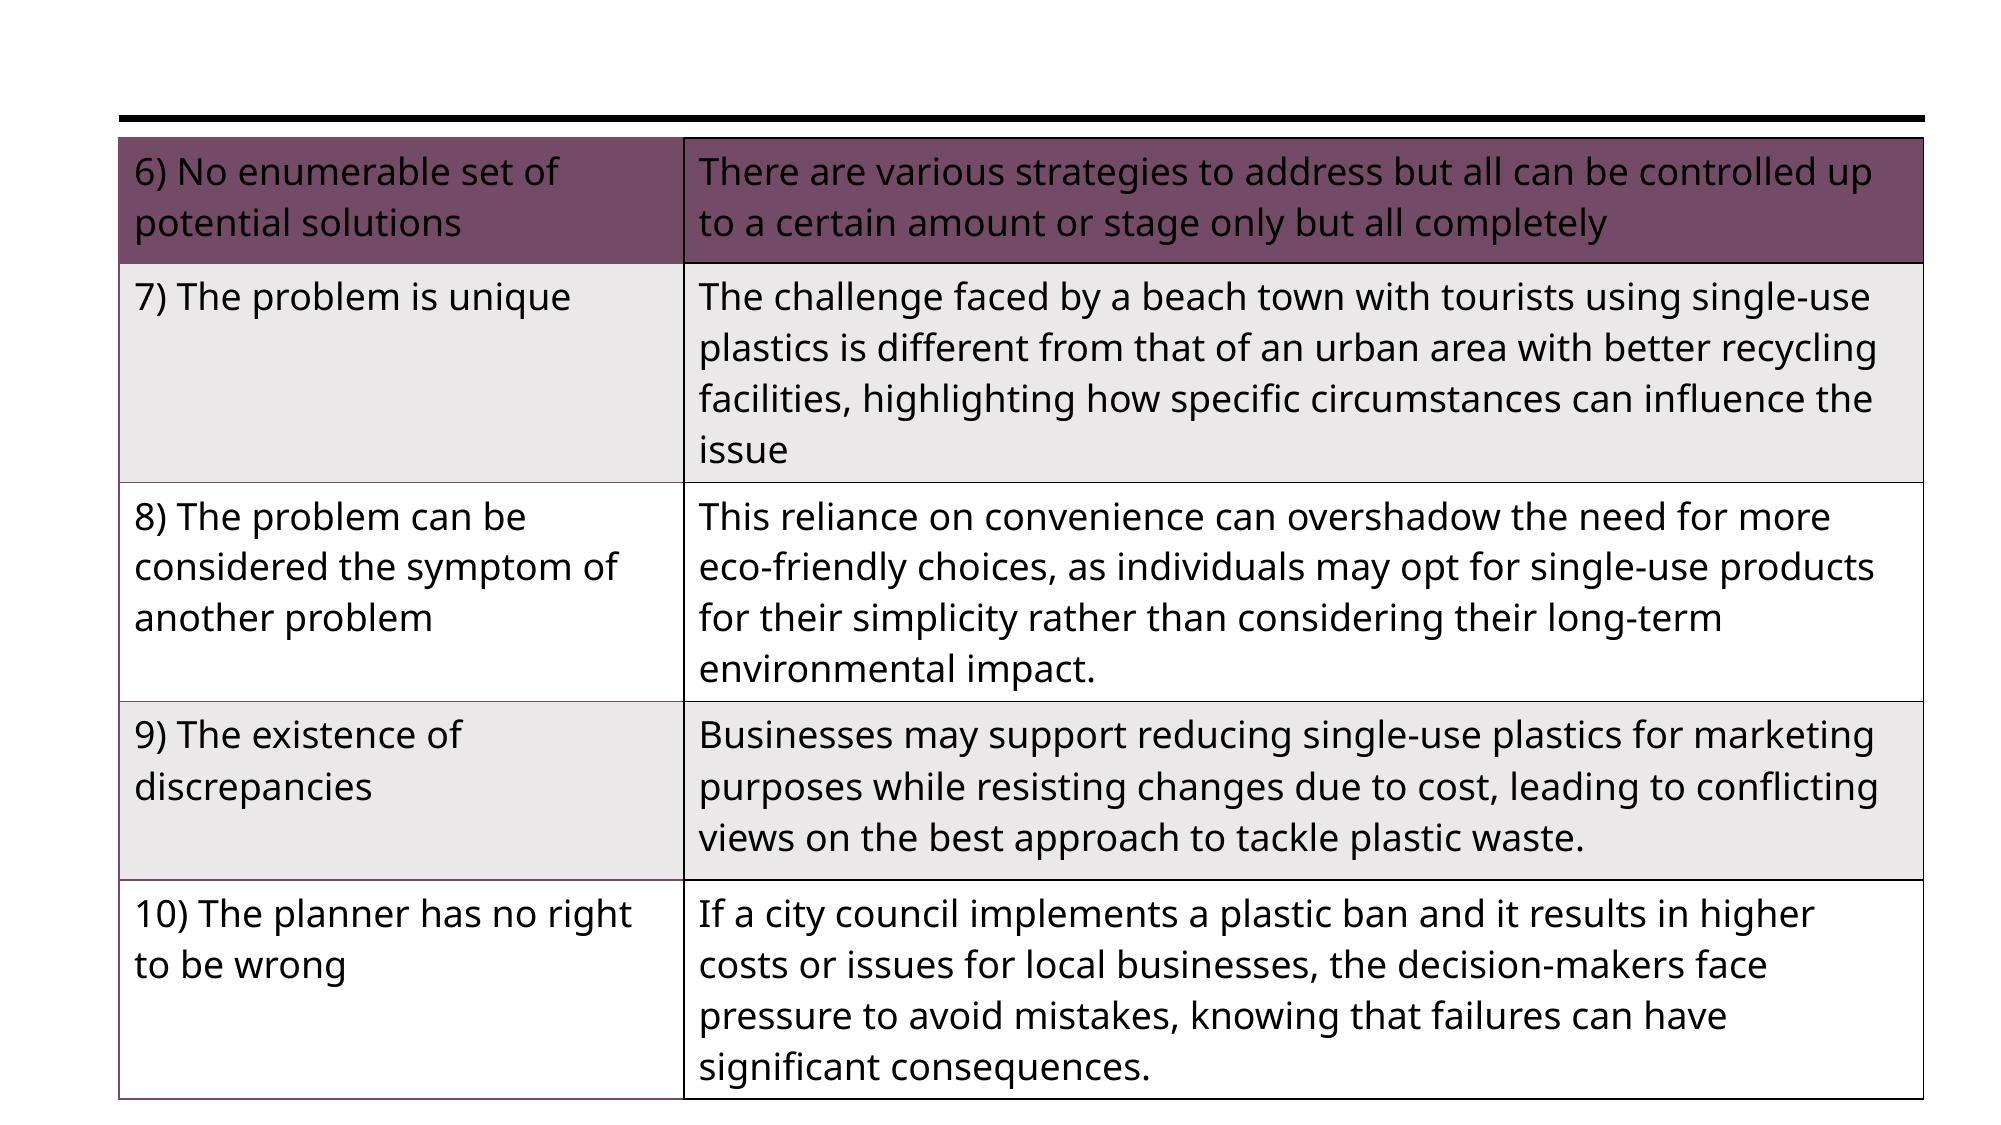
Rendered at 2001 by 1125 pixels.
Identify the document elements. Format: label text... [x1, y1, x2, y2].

table_cell 8) The problem can be considered the symptom of another problem [120, 483, 683, 701]
table_cell 7) The problem is unique [120, 264, 683, 482]
table_cell This reliance on convenience can overshadow the need for more eco-friendly choices, as individuals may opt for single-use products for their simplicity rather than considering their long-term environmental impact. [685, 483, 1923, 701]
table_cell 10) The planner has no right to be wrong [120, 881, 683, 1098]
table_cell If a city council implements a plastic ban and it results in higher costs or issues for local businesses, the decision-makers face pressure to avoid mistakes, knowing that failures can have significant consequences. [685, 881, 1923, 1098]
table_cell Businesses may support reducing single-use plastics for marketing purposes while resisting changes due to cost, leading to conflicting views on the best approach to tackle plastic waste. [685, 702, 1923, 879]
table_header 6) No enumerable set of potential solutions [120, 139, 683, 262]
table_cell The challenge faced by a beach town with tourists using single-use plastics is different from that of an urban area with better recycling facilities, highlighting how specific circumstances can influence the issue [685, 264, 1923, 482]
table_cell 9) The existence of discrepancies [120, 702, 683, 879]
table_header There are various strategies to address but all can be controlled up to a certain amount or stage only but all completely [685, 139, 1923, 262]
